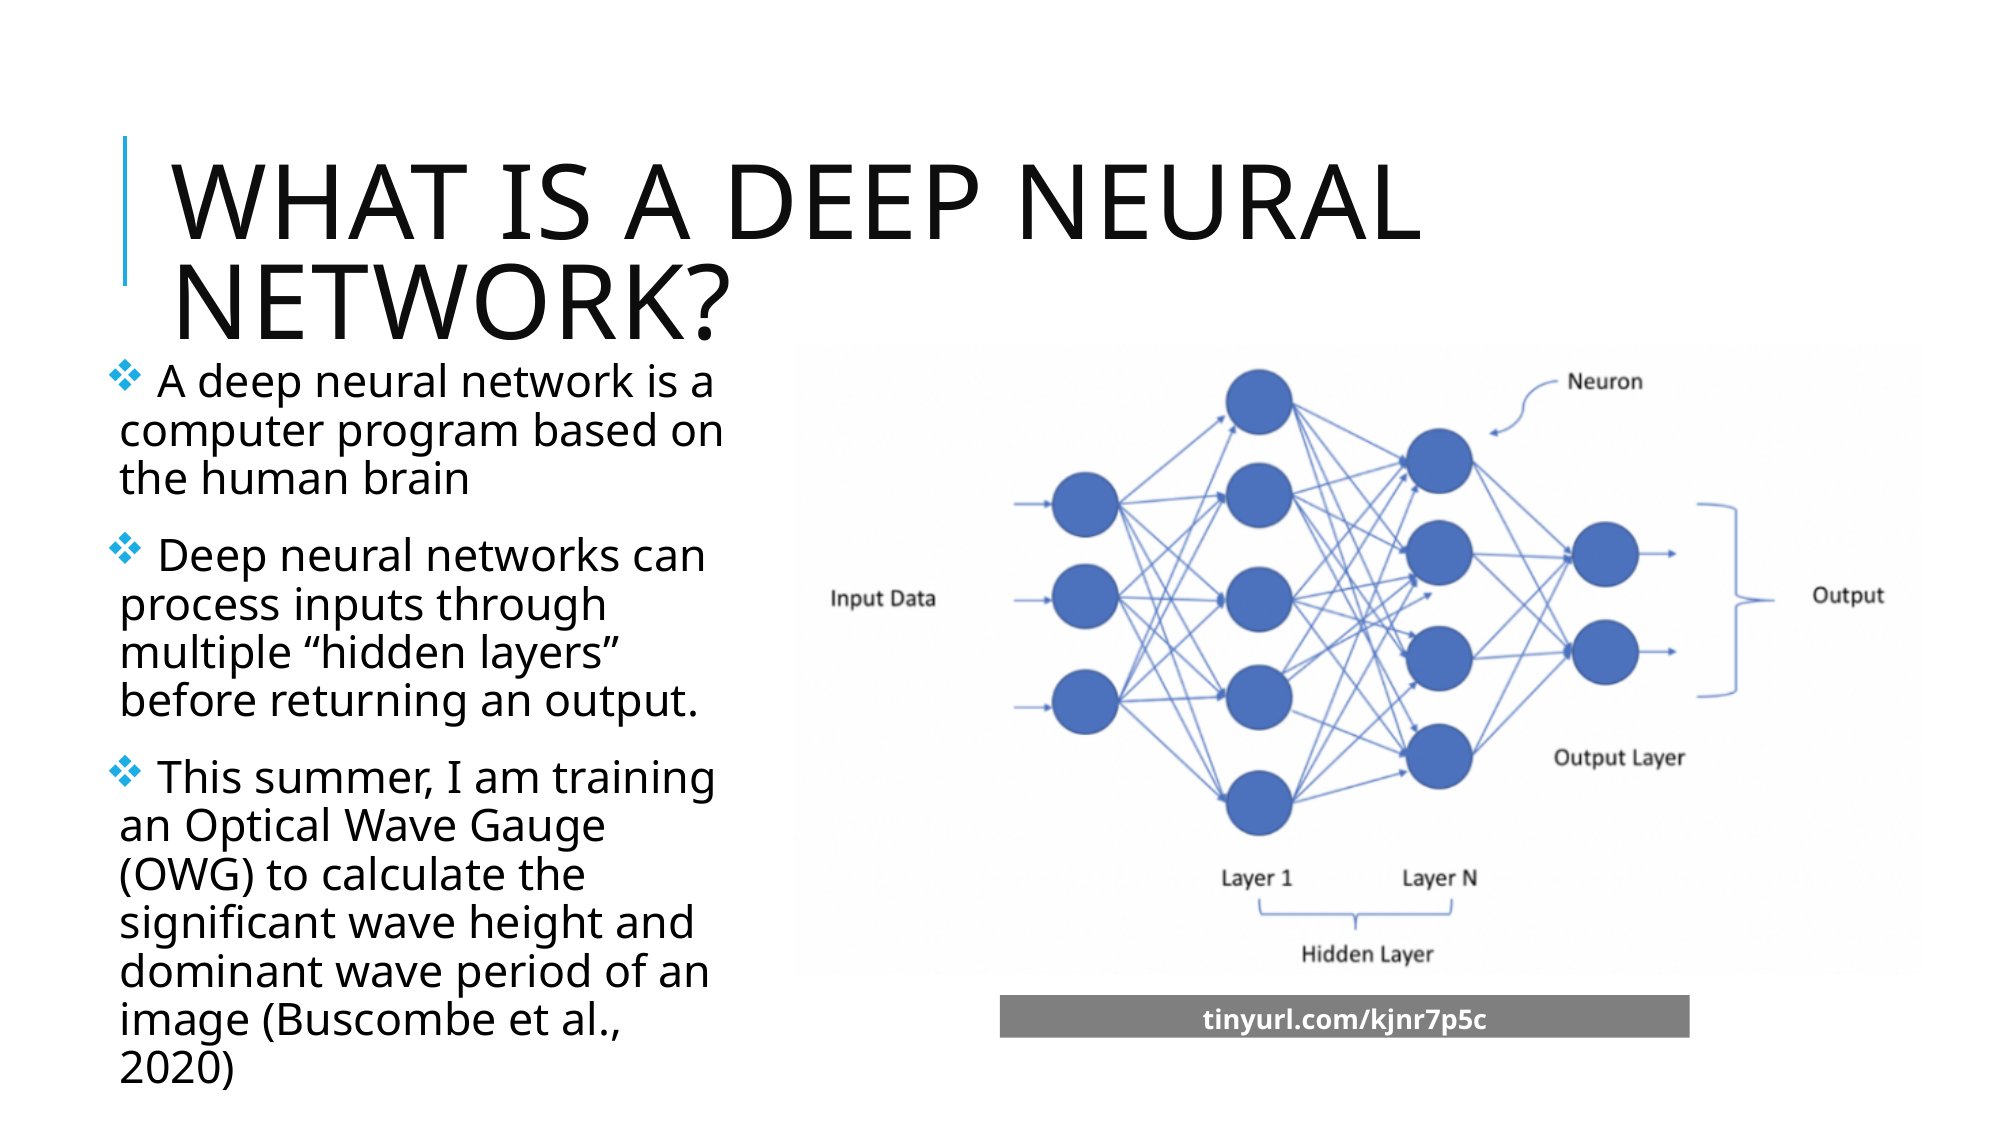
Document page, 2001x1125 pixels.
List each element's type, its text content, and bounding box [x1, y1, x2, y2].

list A deep neural network is a computer program based on the human brain Deep neural networks can process inputs through multiple “hidden layers” before returning an output. This summer, I am training an Optical Wave Gauge (OWG) to calculate the significant wave height and dominant wave period of an image (Buscombe et al., 2020) [97, 351, 754, 1102]
text_box tinyurl.com/kjnr7p5c [999, 995, 1690, 1038]
picture [784, 275, 1921, 976]
title What is a deep neural network? [155, 152, 1751, 399]
